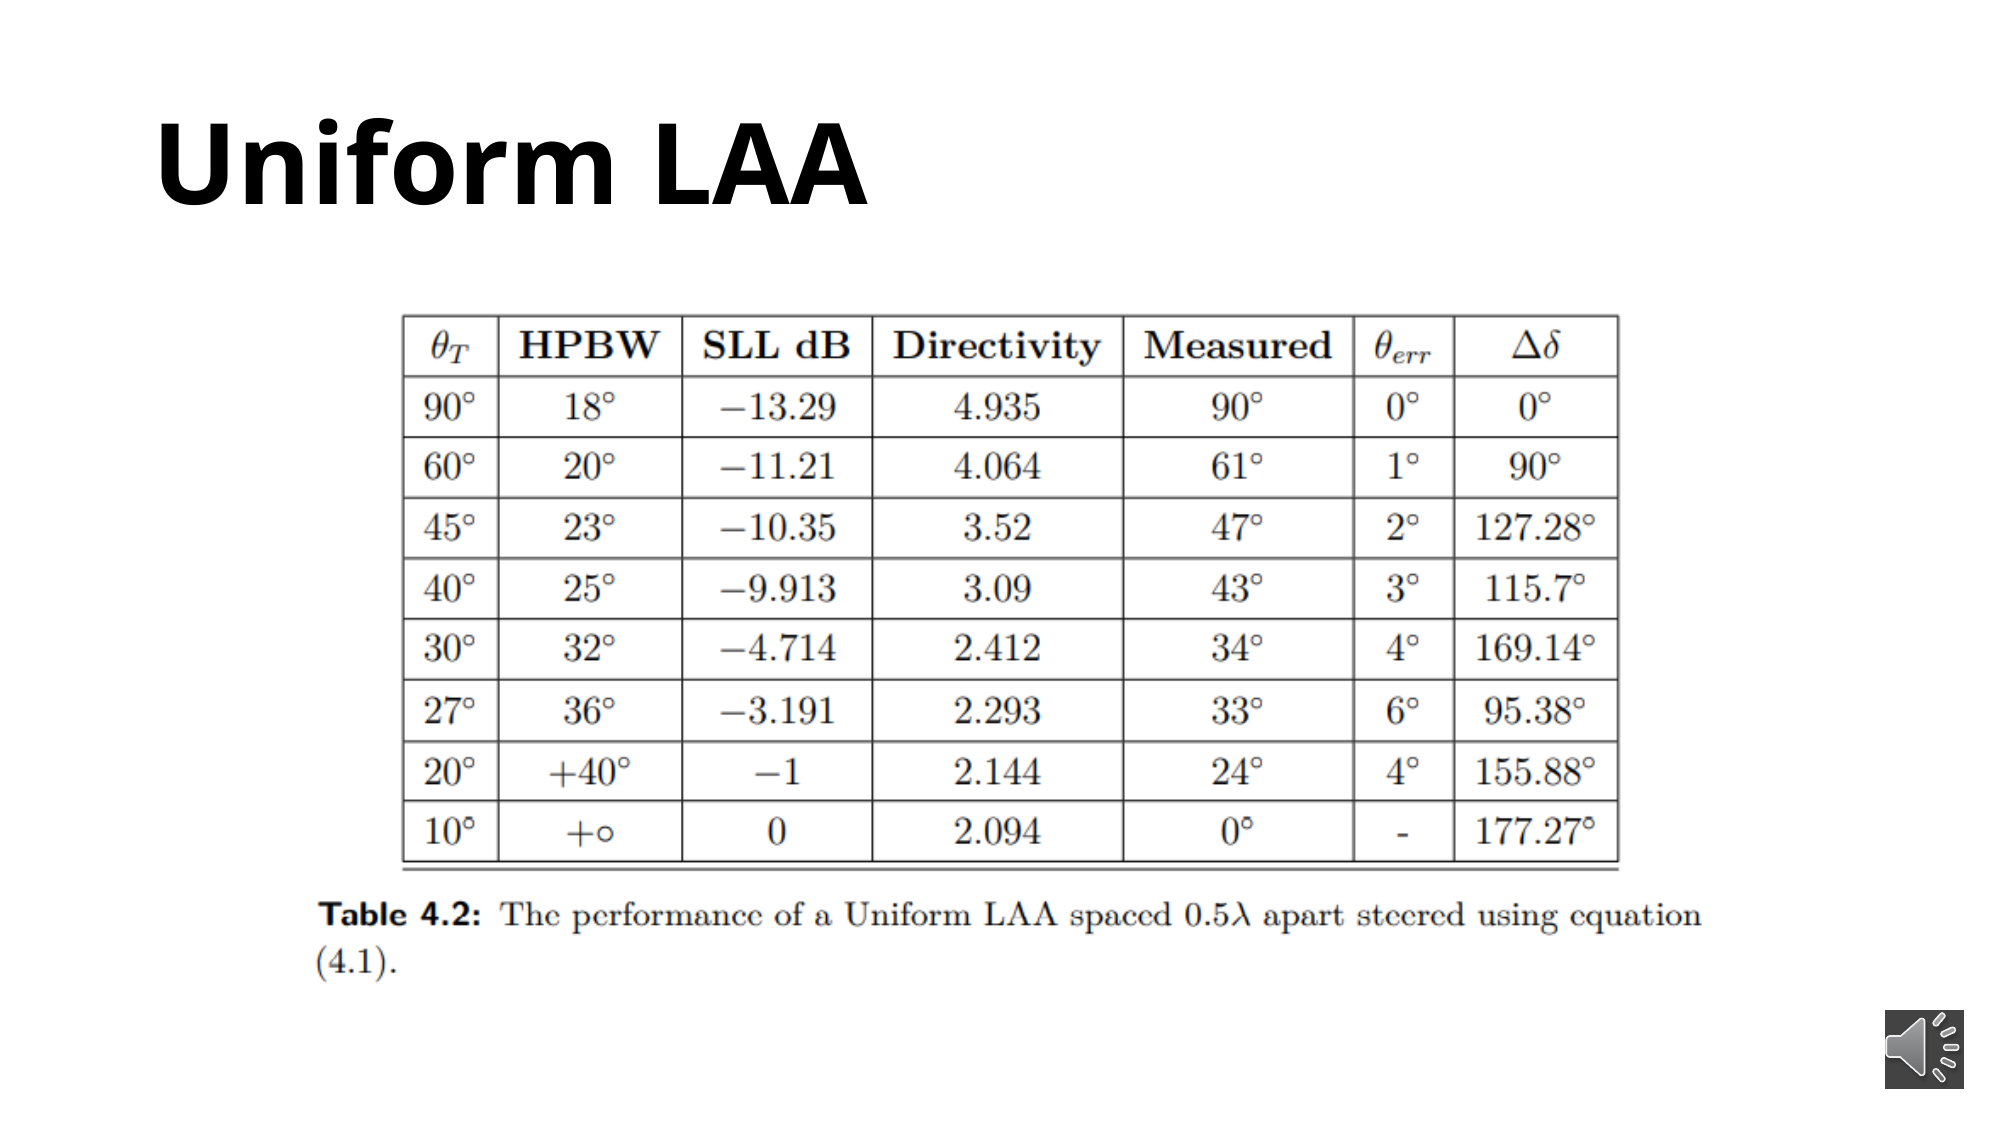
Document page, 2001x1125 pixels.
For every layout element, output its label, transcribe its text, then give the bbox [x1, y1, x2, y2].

title Uniform LAA [137, 59, 1863, 278]
picture [1884, 1009, 1965, 1090]
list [208, 277, 1792, 1041]
